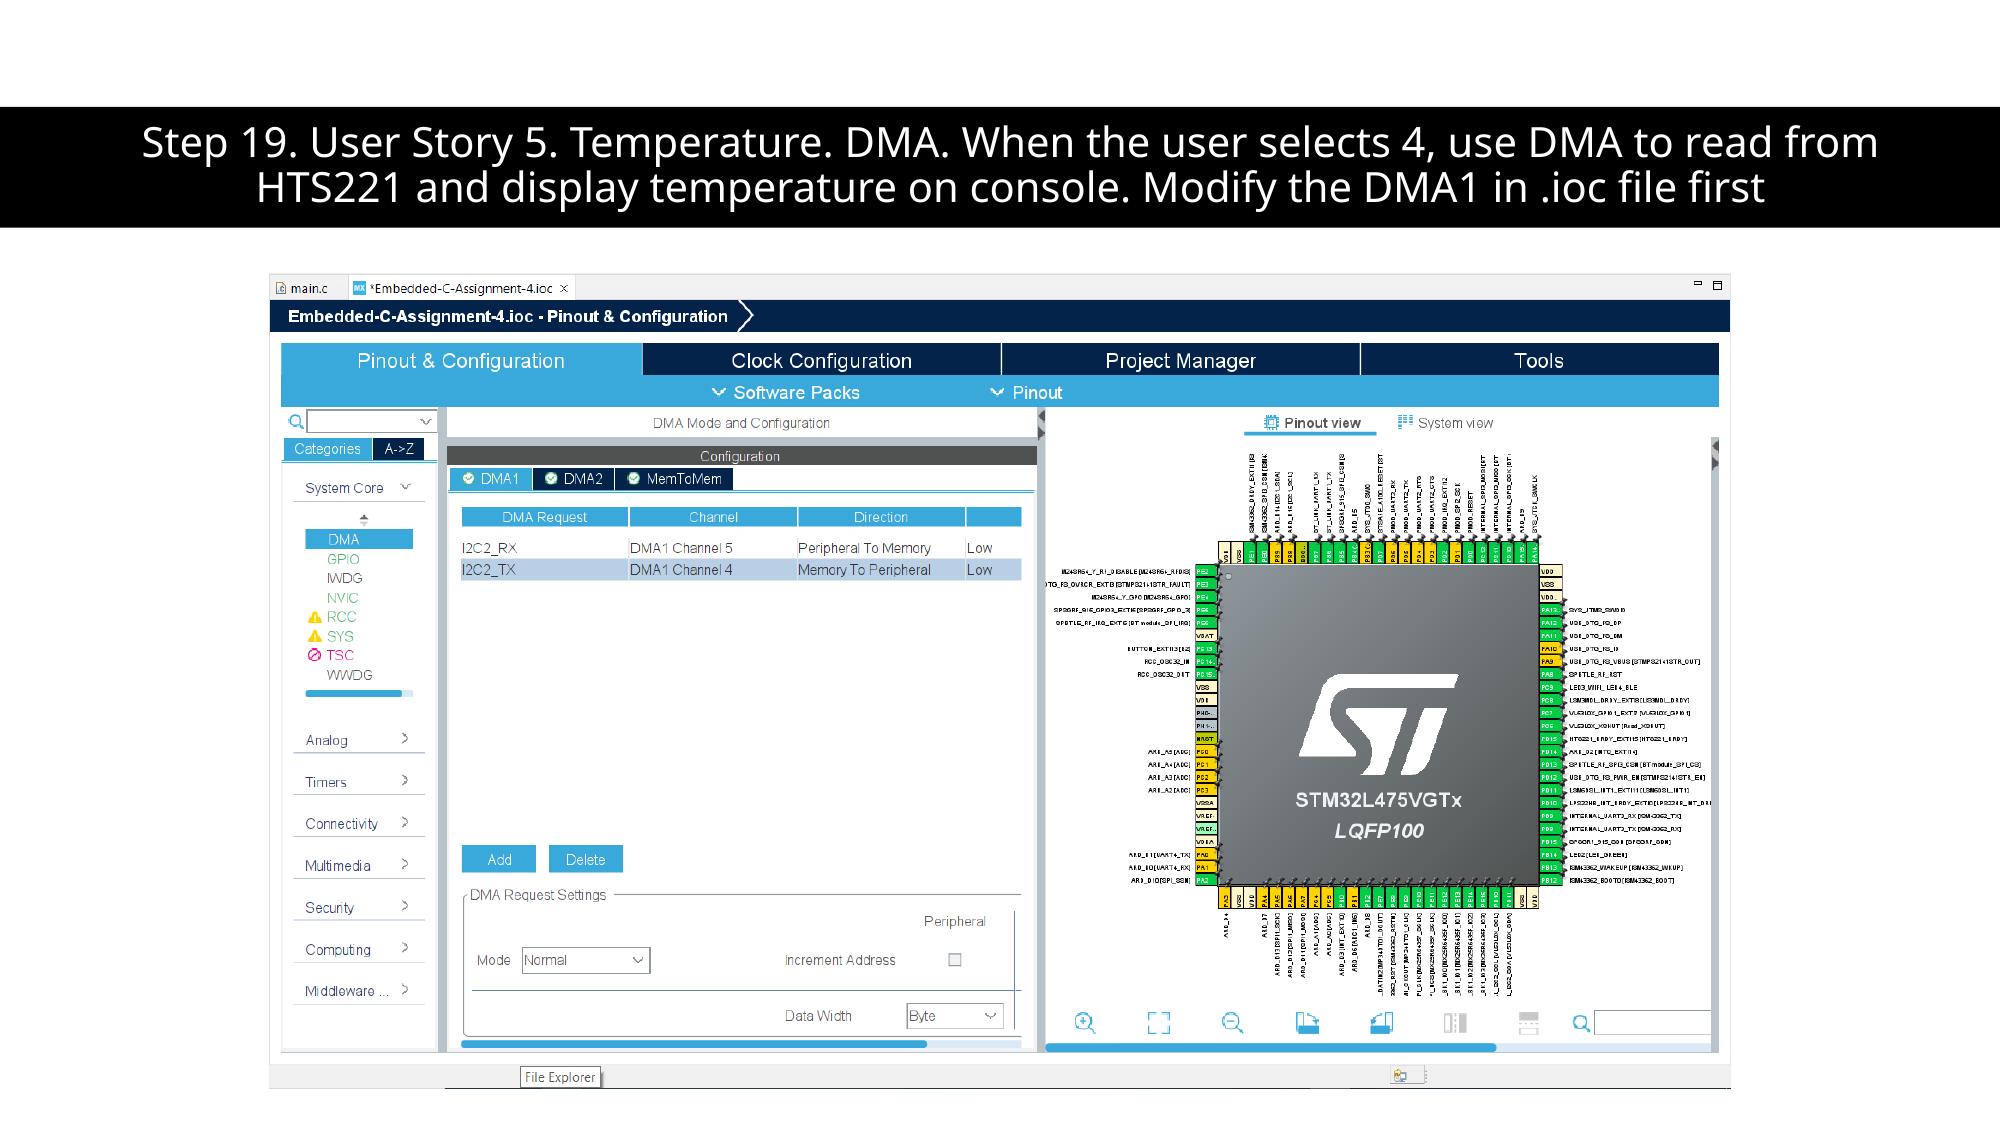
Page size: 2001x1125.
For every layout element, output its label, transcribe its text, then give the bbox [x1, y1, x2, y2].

picture [269, 273, 1731, 1089]
text_box [0, 106, 2000, 229]
title Step 19. User Story 5. Temperature. DMA. When the user selects 4, use DMA to read from HTS221 and display temperature on console. Modify the DMA1 in .ioc file first [91, 105, 1931, 228]
